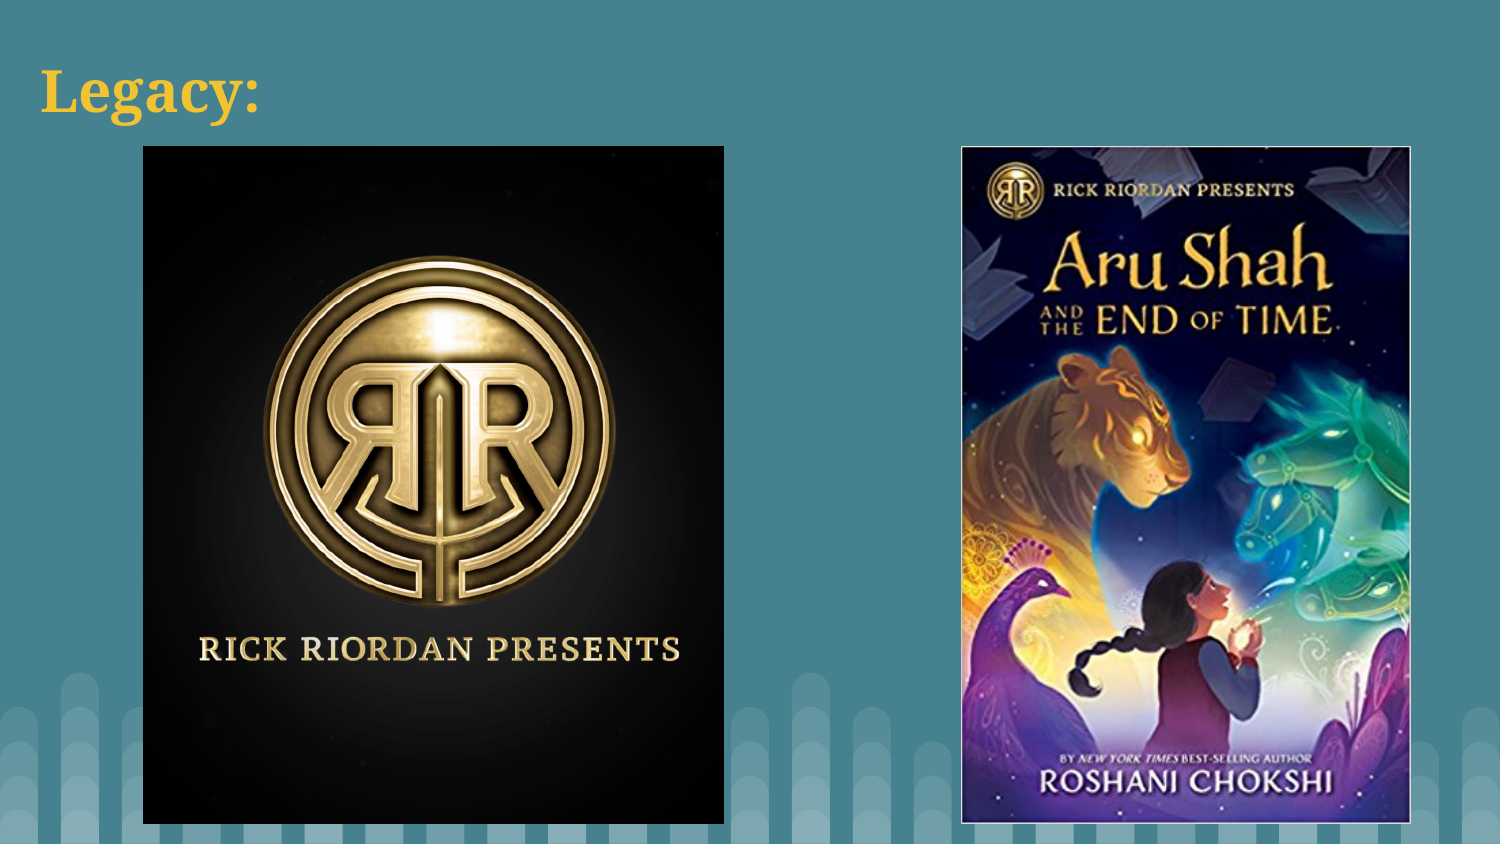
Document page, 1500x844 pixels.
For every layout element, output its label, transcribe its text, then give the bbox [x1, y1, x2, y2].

picture [143, 146, 725, 825]
picture [960, 146, 1411, 825]
title Legacy: [25, 31, 652, 147]
